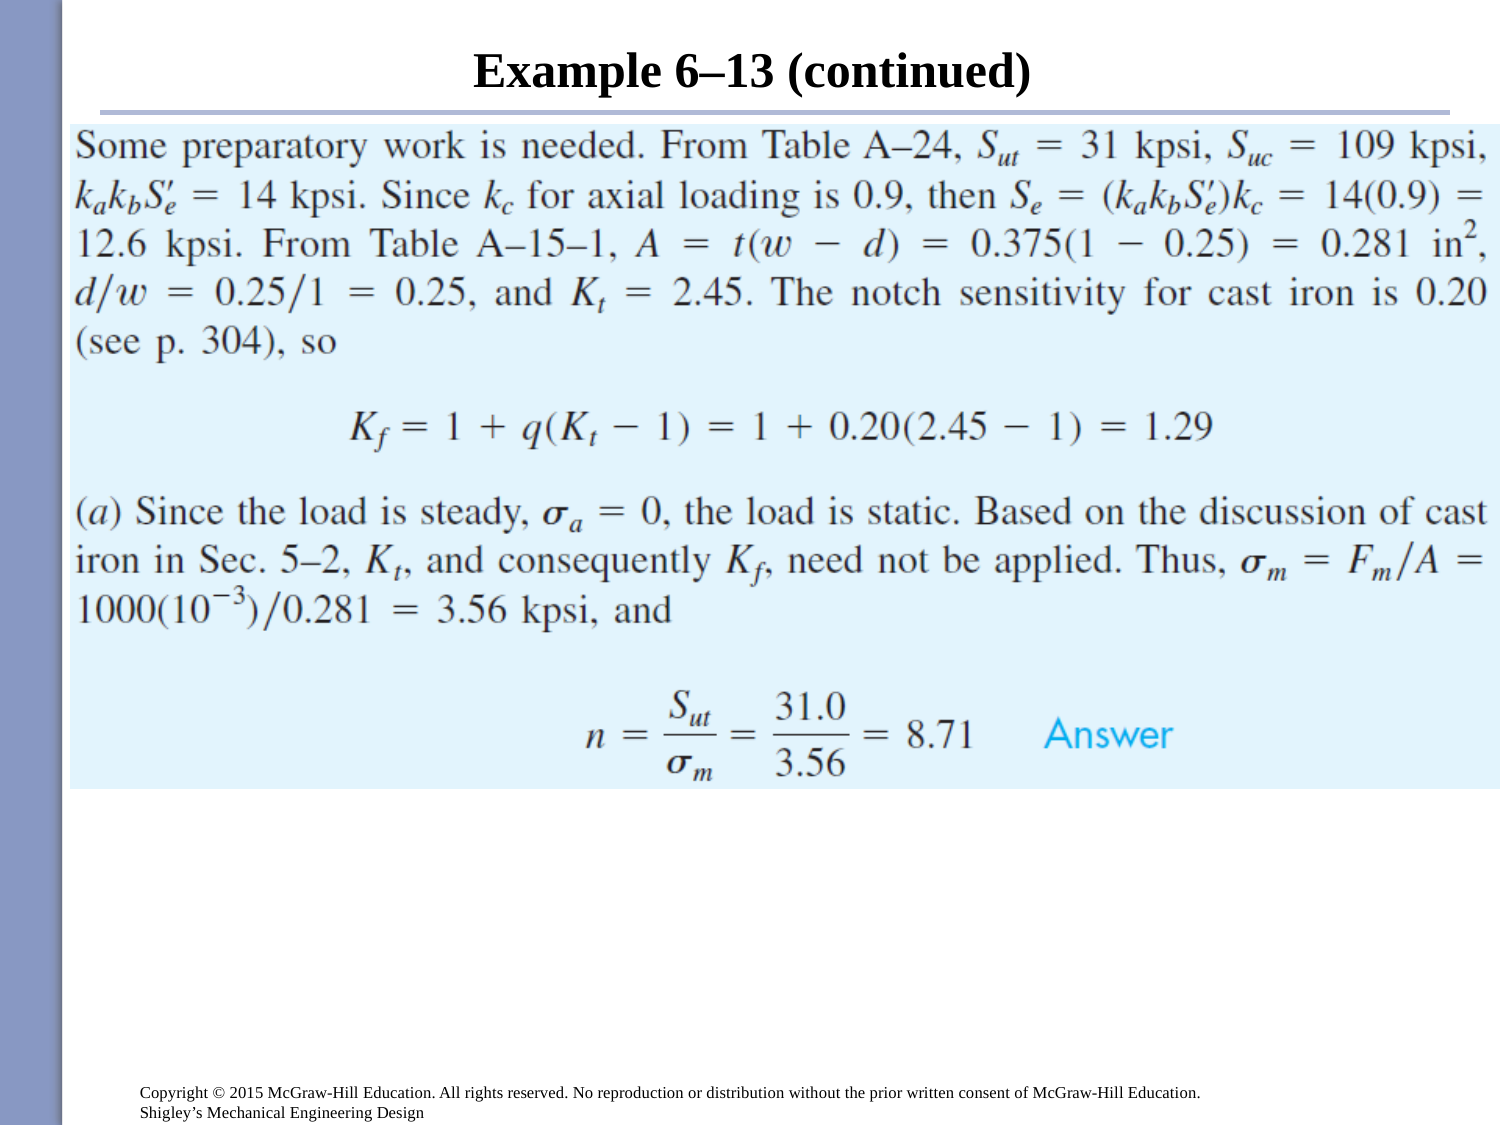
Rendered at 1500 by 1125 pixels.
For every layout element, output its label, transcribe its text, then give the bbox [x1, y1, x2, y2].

picture [70, 124, 1500, 790]
title Example 6–13 (continued) [137, 30, 1368, 106]
